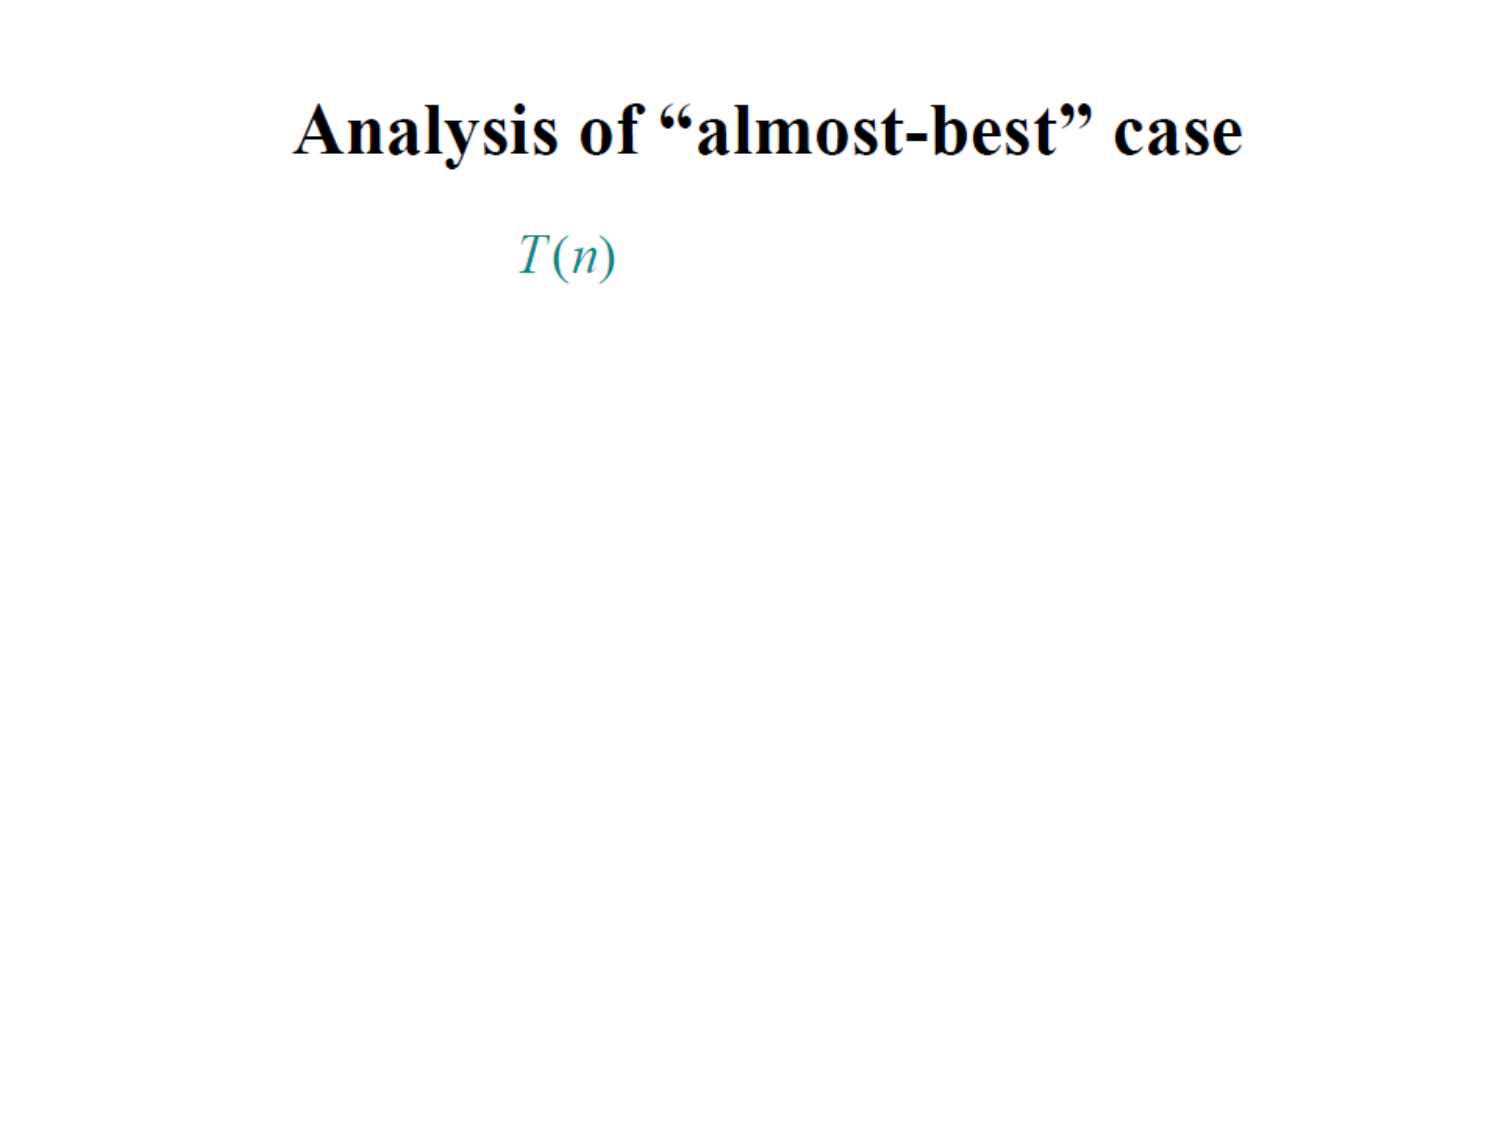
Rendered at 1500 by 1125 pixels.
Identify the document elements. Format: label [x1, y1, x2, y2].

picture [238, 66, 1262, 303]
